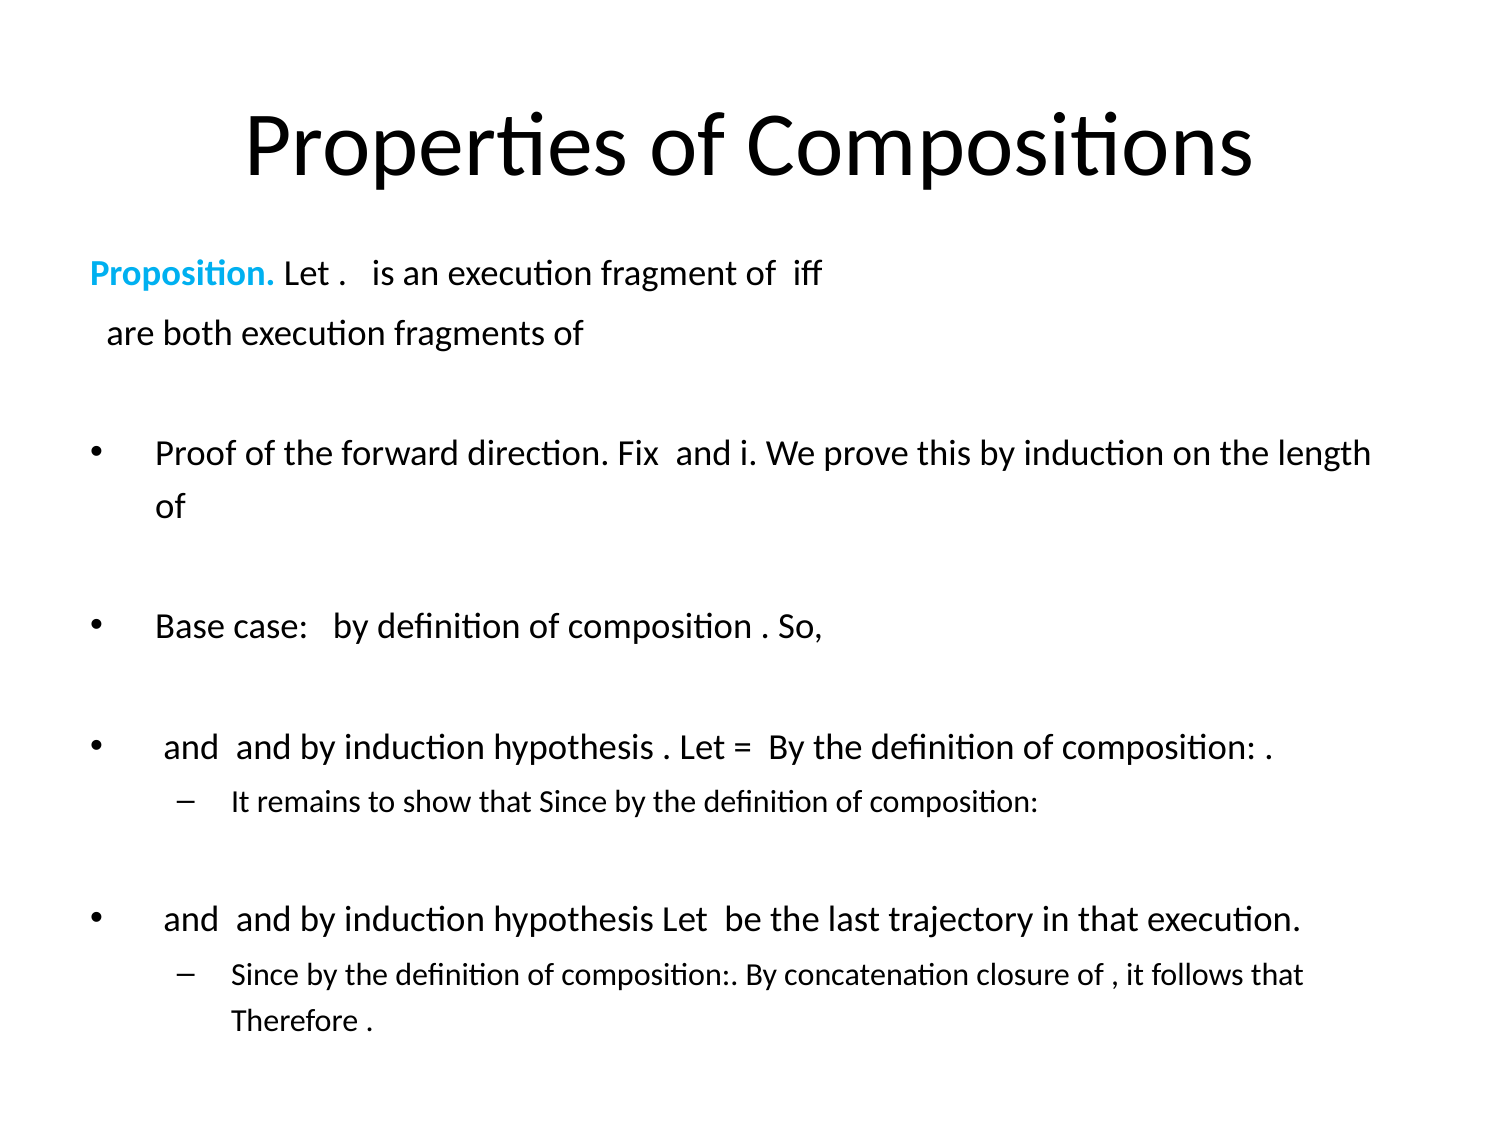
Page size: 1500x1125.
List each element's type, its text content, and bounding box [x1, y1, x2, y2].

title Properties of Compositions [75, 45, 1425, 233]
